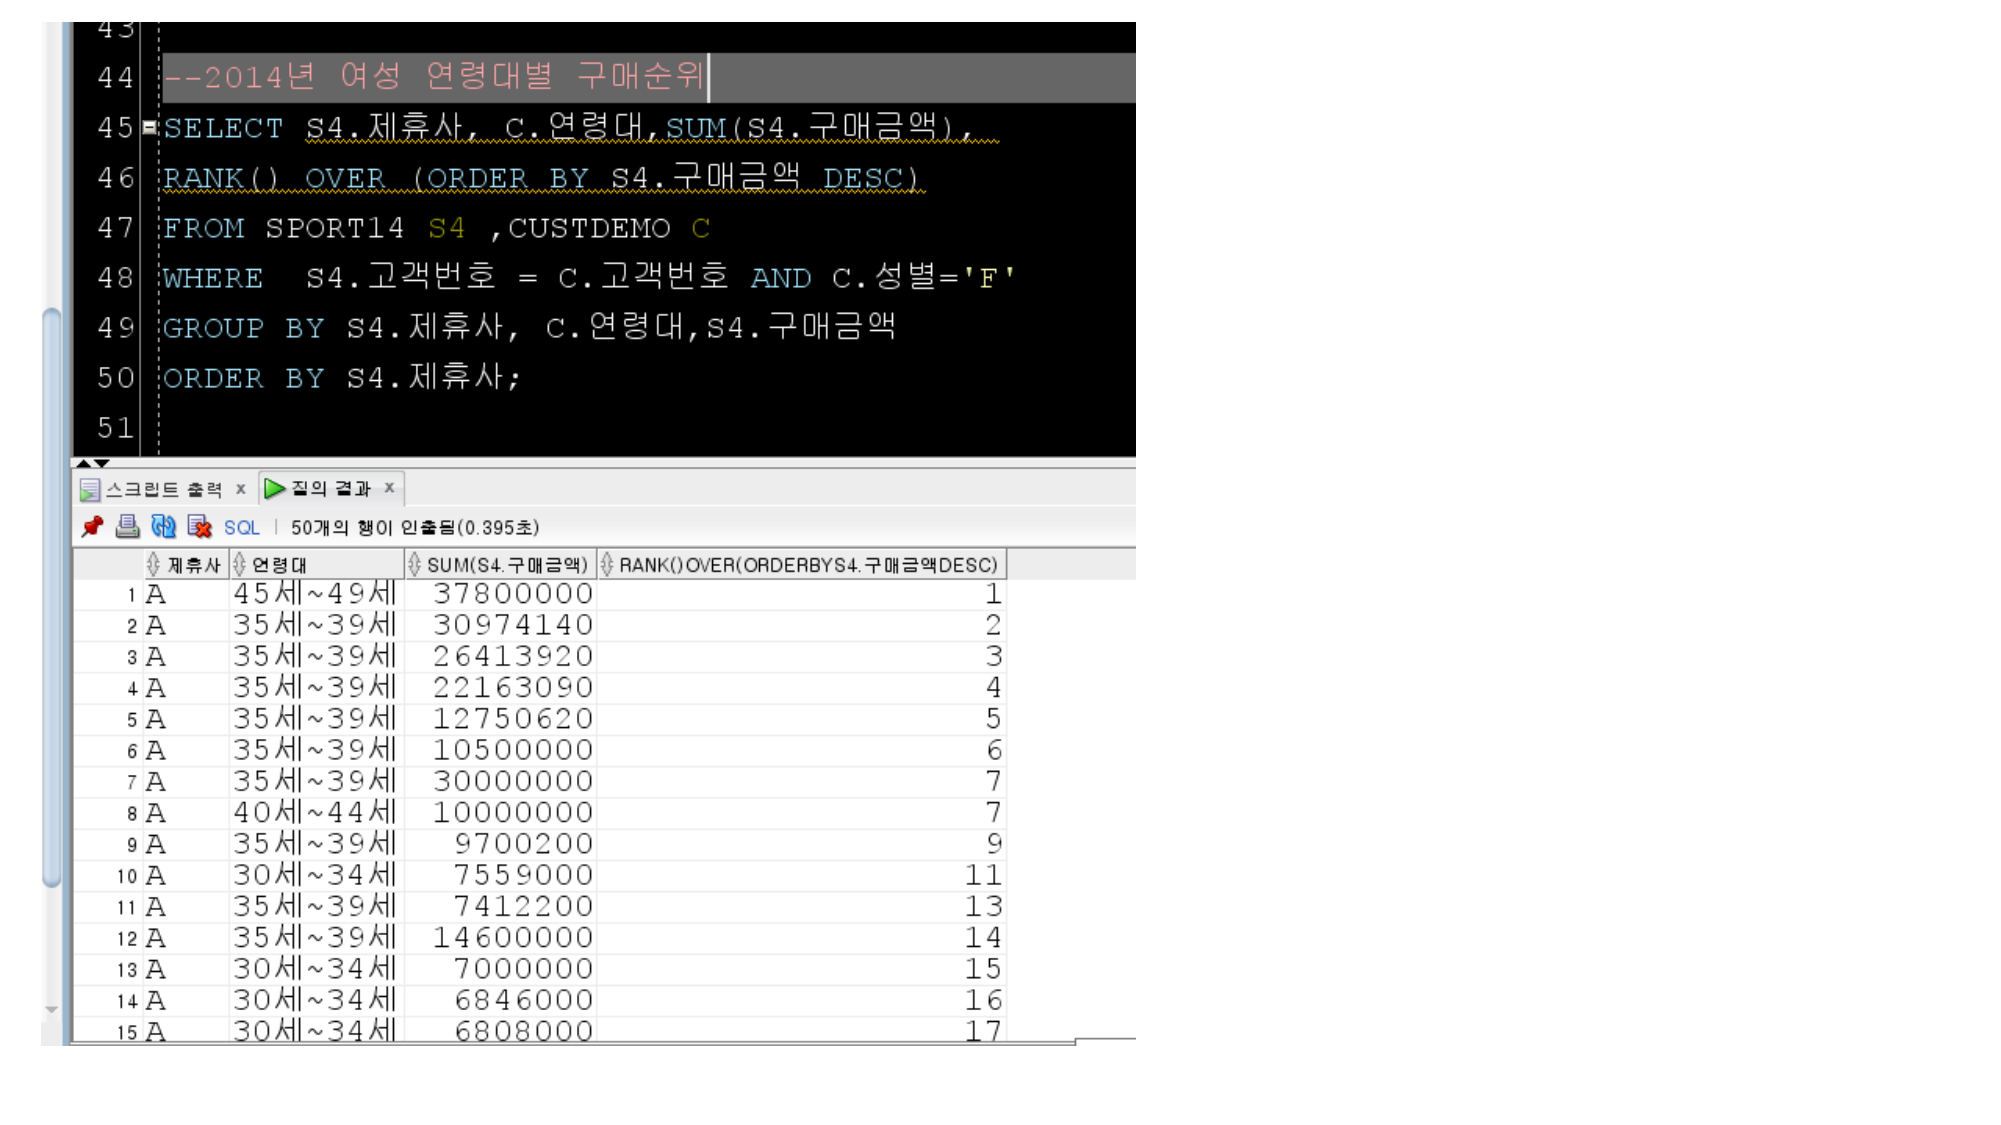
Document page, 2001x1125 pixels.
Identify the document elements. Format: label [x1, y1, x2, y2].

picture [41, 22, 1136, 1046]
